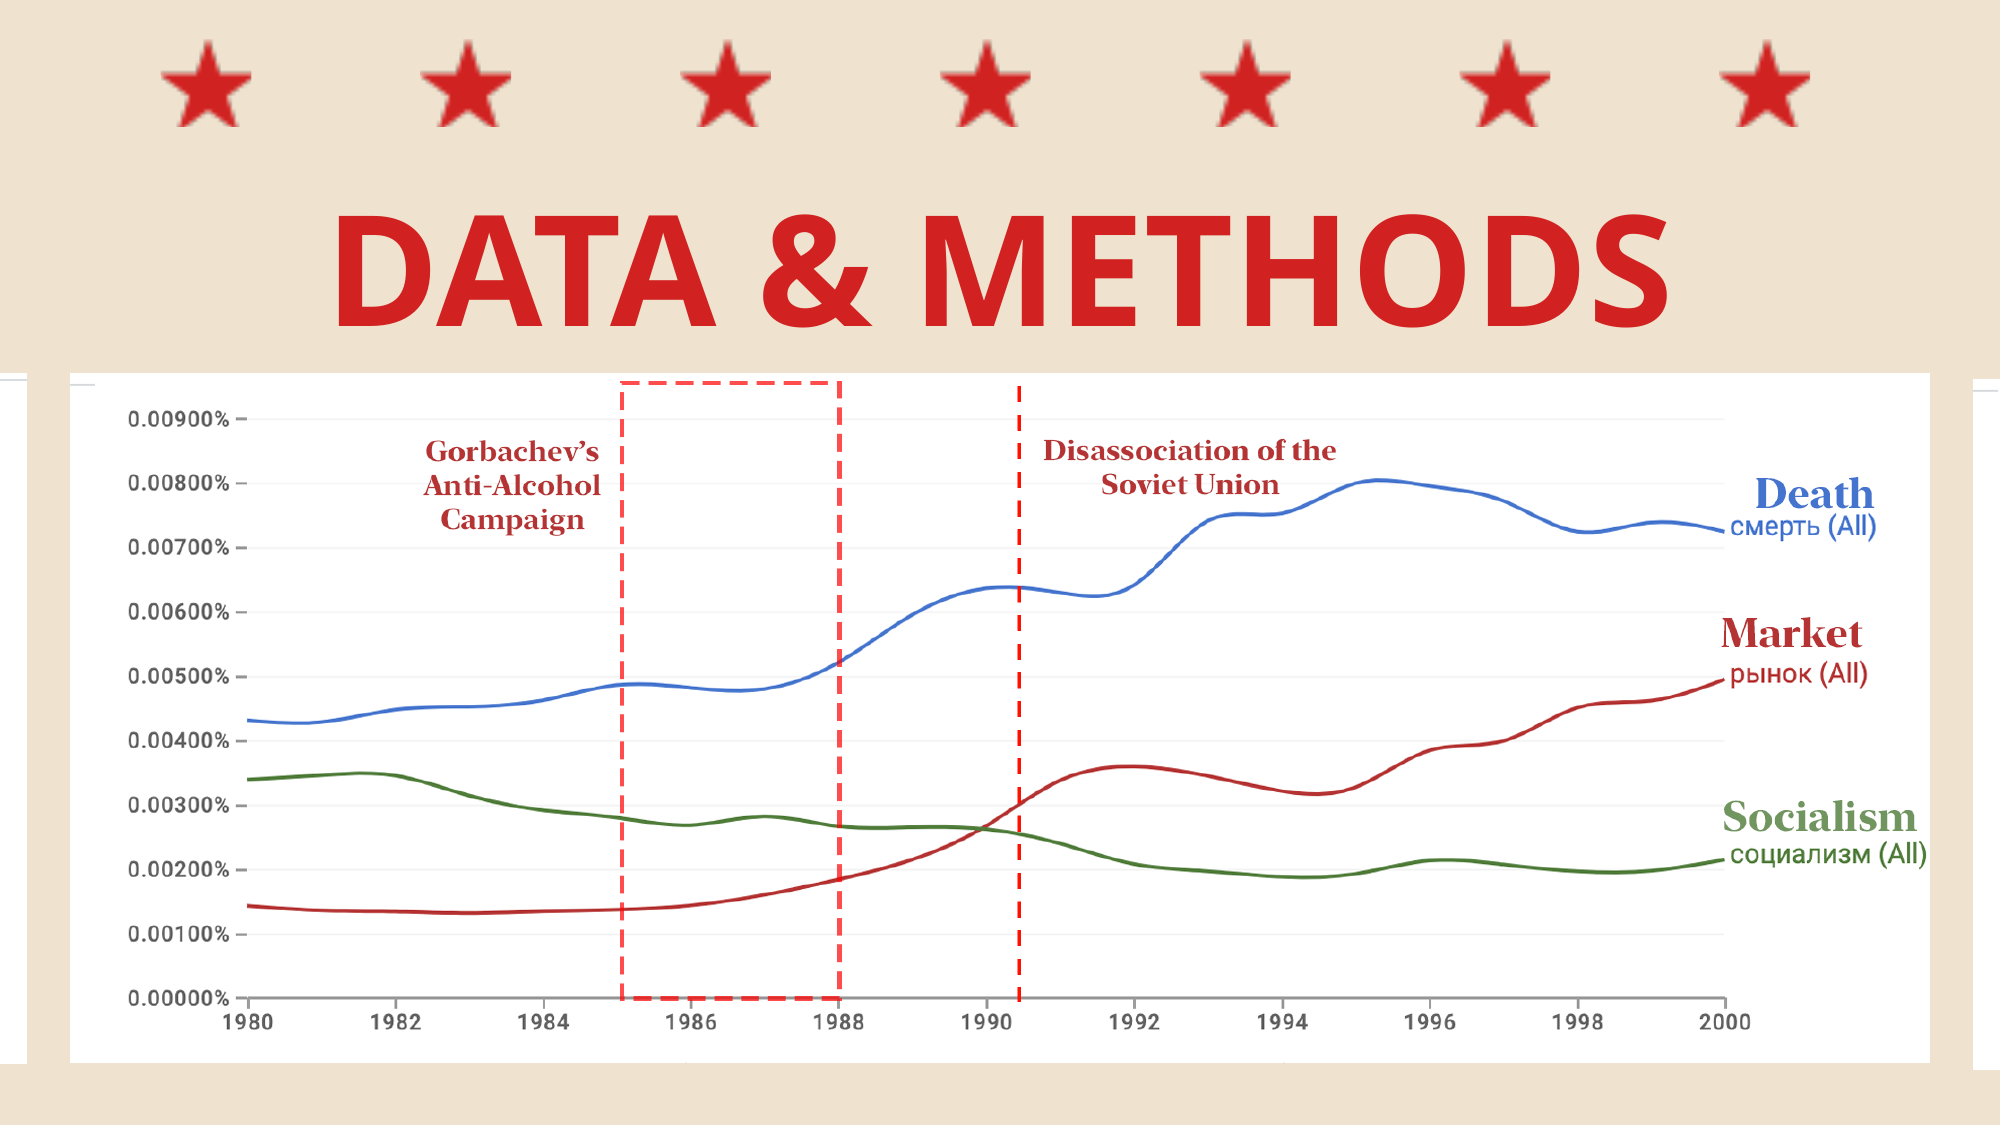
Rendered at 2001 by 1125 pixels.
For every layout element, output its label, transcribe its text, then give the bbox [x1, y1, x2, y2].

picture [160, 39, 252, 127]
picture [70, 373, 1930, 1063]
picture [1459, 39, 1551, 127]
picture [420, 39, 512, 127]
picture [679, 39, 771, 127]
picture [1719, 39, 1811, 127]
picture [0, 373, 27, 1064]
text_box DATA & METHODS [0, 165, 2000, 366]
picture [1199, 39, 1291, 127]
picture [1973, 379, 2000, 1070]
picture [939, 39, 1031, 127]
